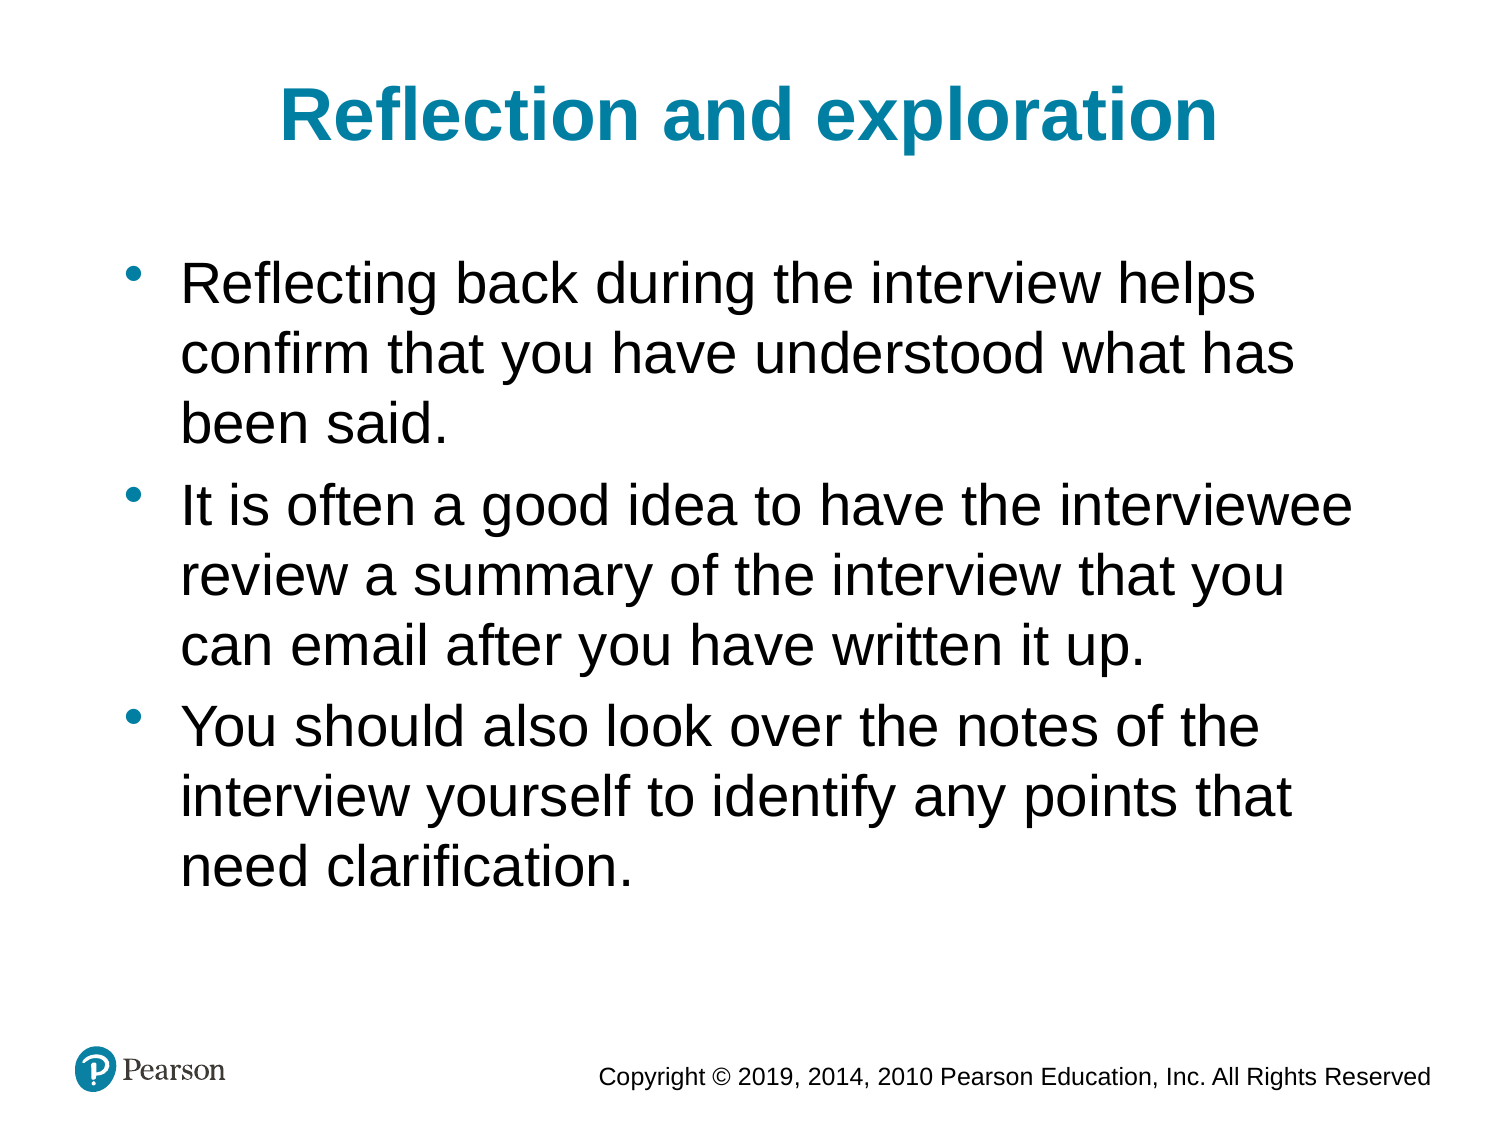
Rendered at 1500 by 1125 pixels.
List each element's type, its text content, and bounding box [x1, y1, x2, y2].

list Reflecting back during the interview helps confirm that you have understood what has been said. It is often a good idea to have the interviewee review a summary of the interview that you can email after you have written it up. You should also look over the notes of the interview yourself to identify any points that need clarification. [108, 237, 1403, 952]
title Reflection and exploration [103, 55, 1397, 166]
